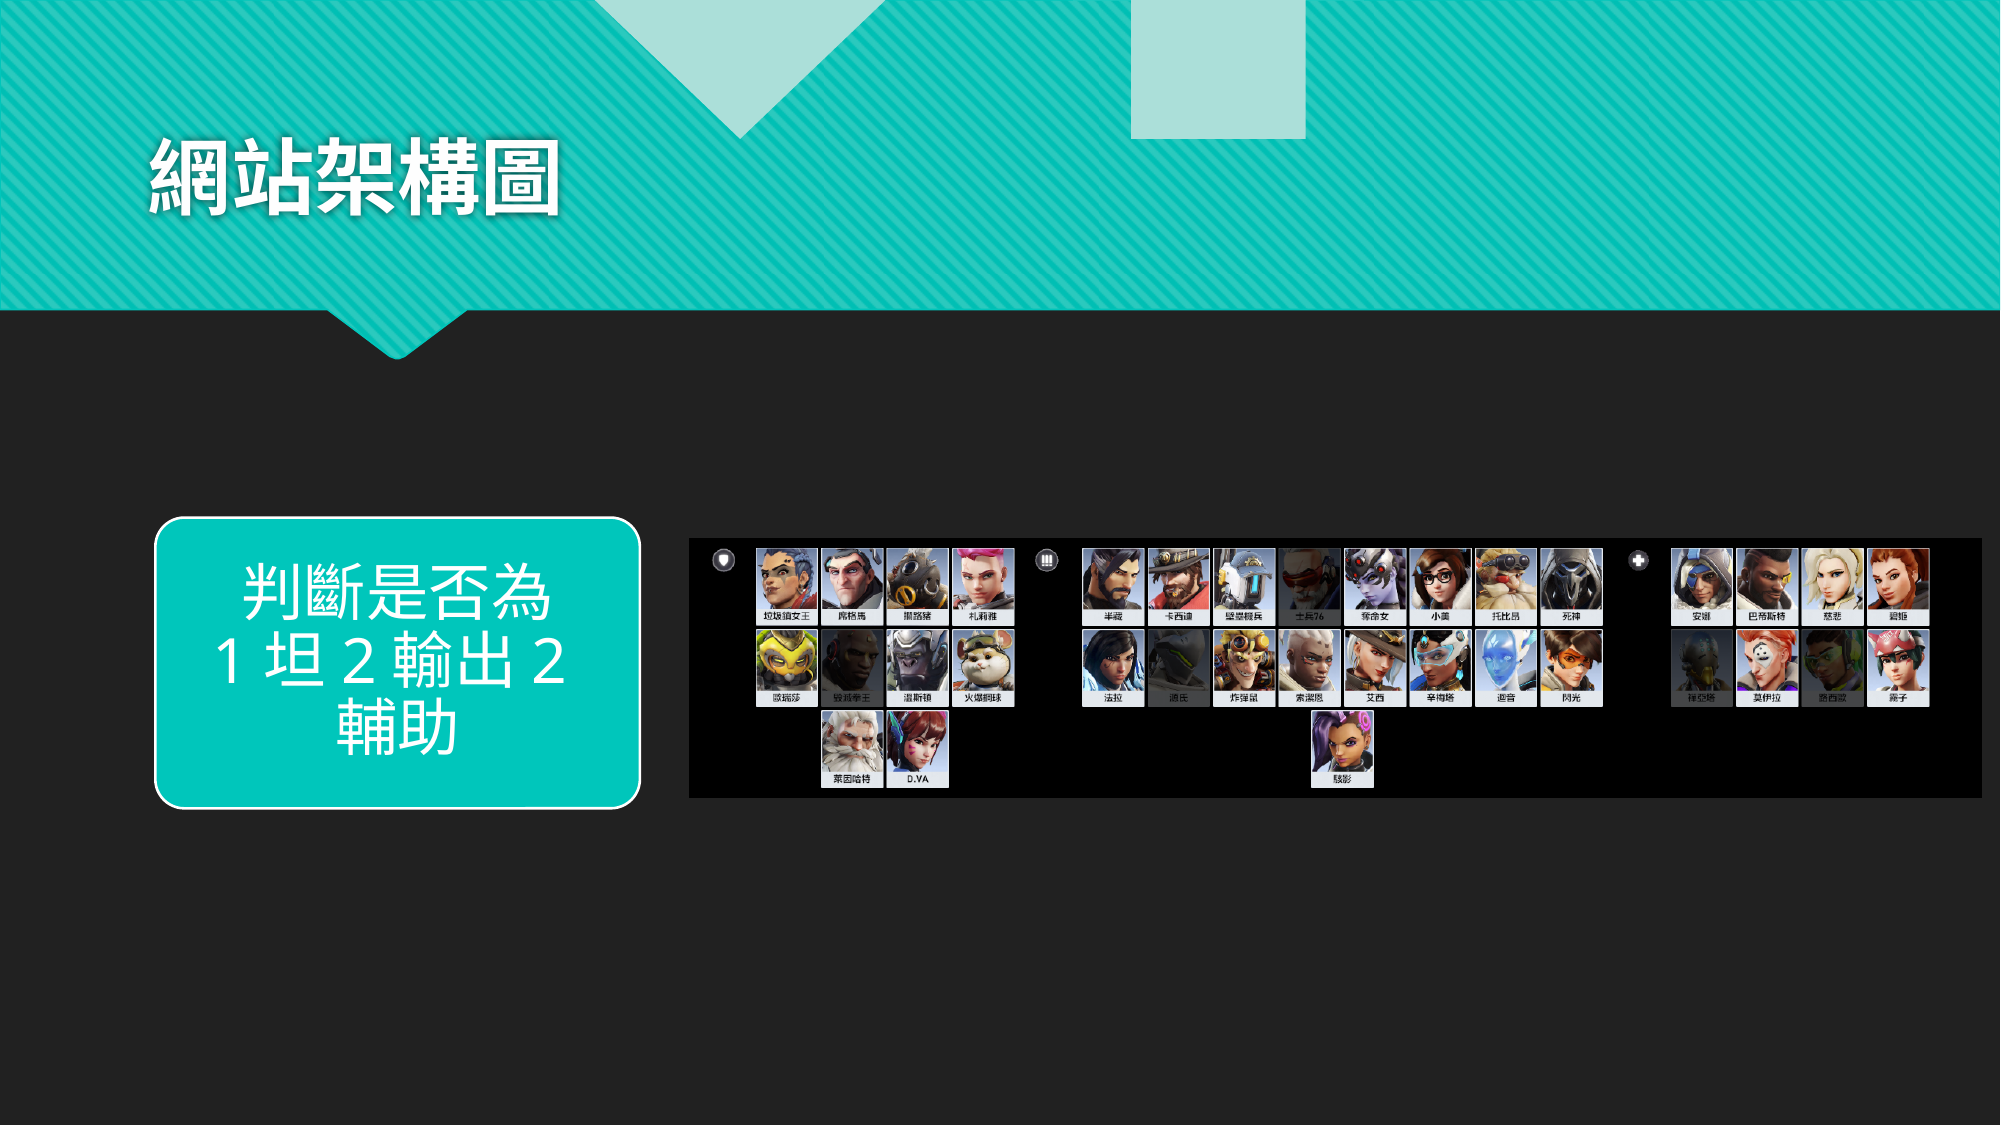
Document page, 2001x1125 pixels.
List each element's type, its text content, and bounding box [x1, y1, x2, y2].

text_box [155, 517, 641, 809]
title 網站架構圖 [132, 73, 1868, 233]
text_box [600, 0, 880, 146]
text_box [1079, 0, 1358, 146]
picture [689, 537, 1982, 798]
